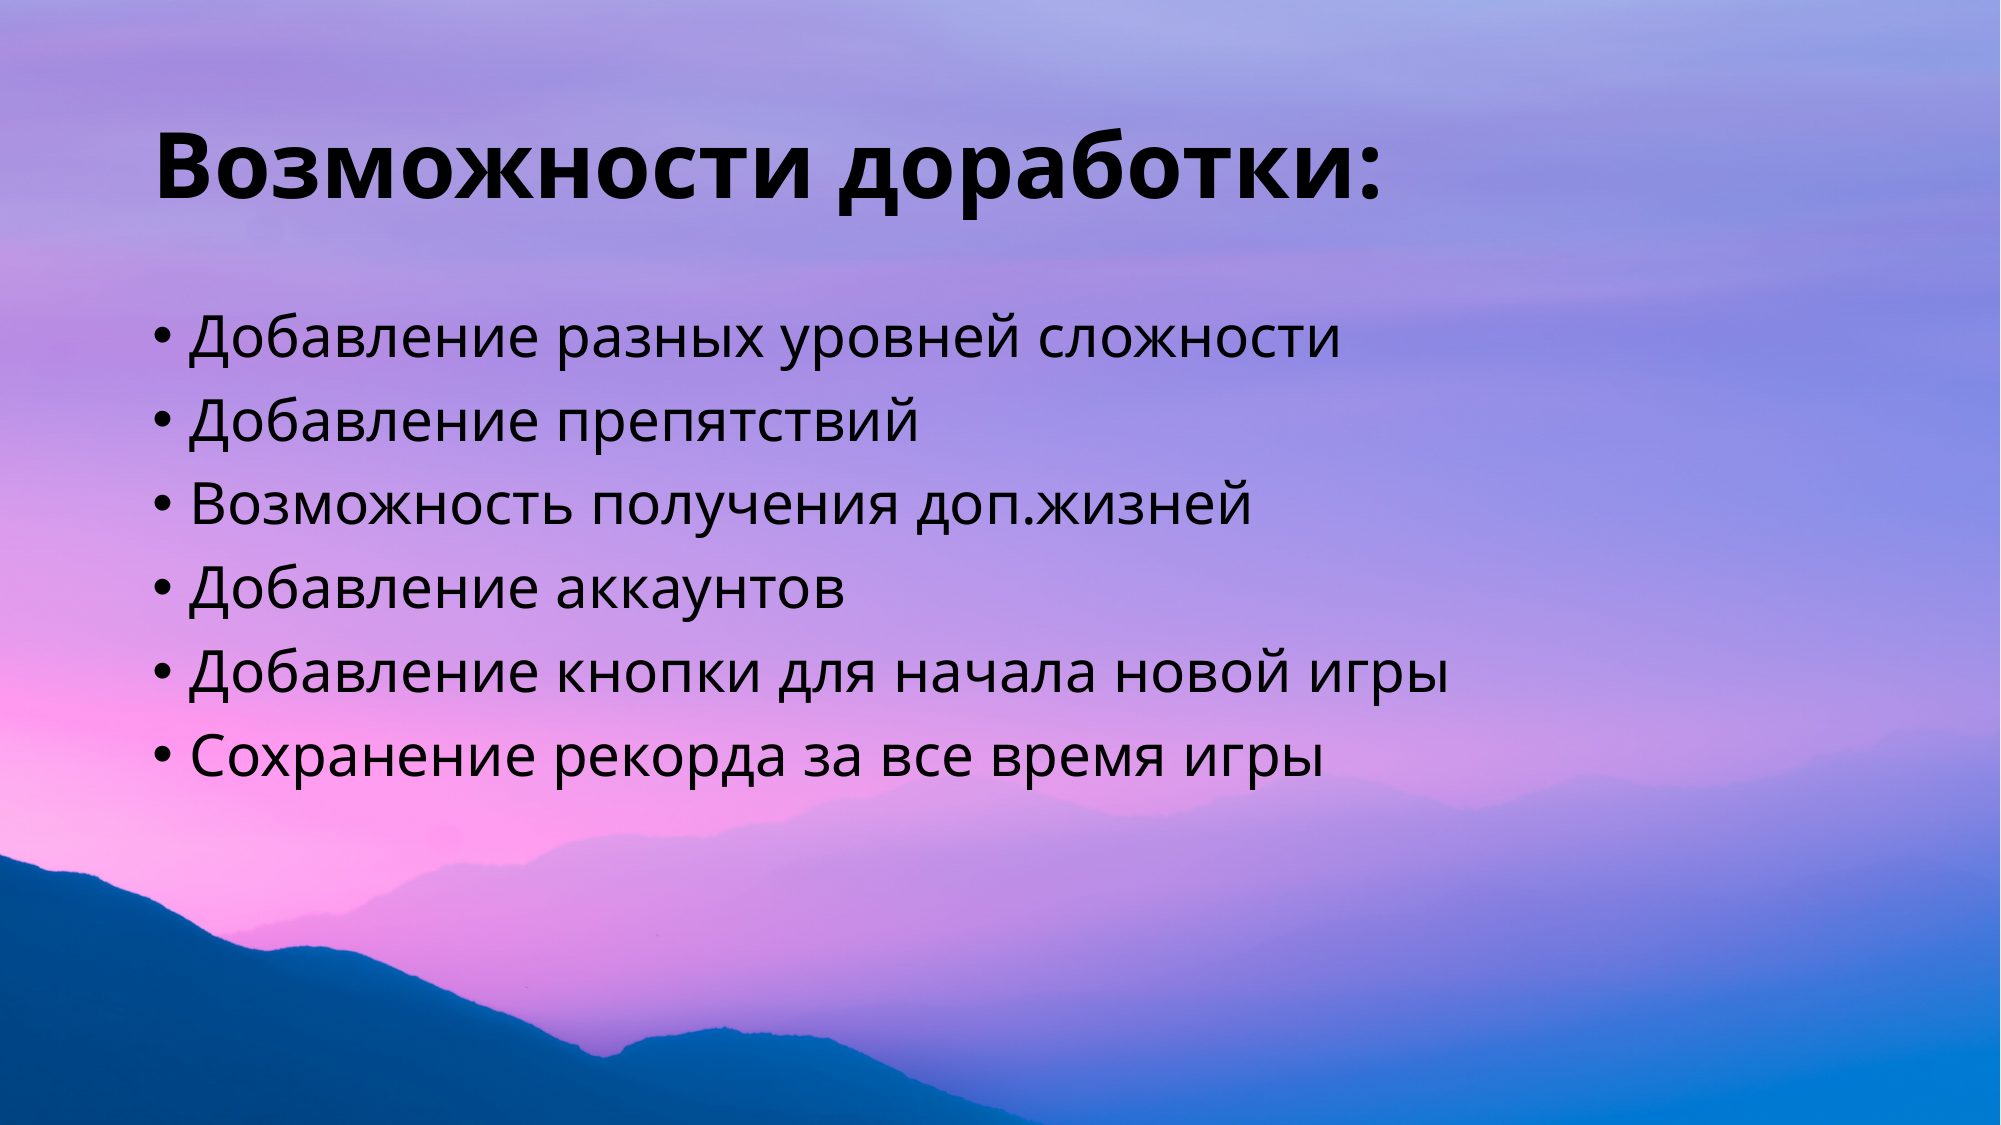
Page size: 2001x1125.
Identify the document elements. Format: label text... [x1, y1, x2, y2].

picture [0, 0, 2001, 1125]
list Добавление разных уровней сложности Добавление препятствий Возможность получения доп.жизней Добавление аккаунтов Добавление кнопки для начала новой игры Сохранение рекорда за все время игры [137, 299, 1863, 1014]
title Возможности доработки: [137, 59, 1863, 278]
